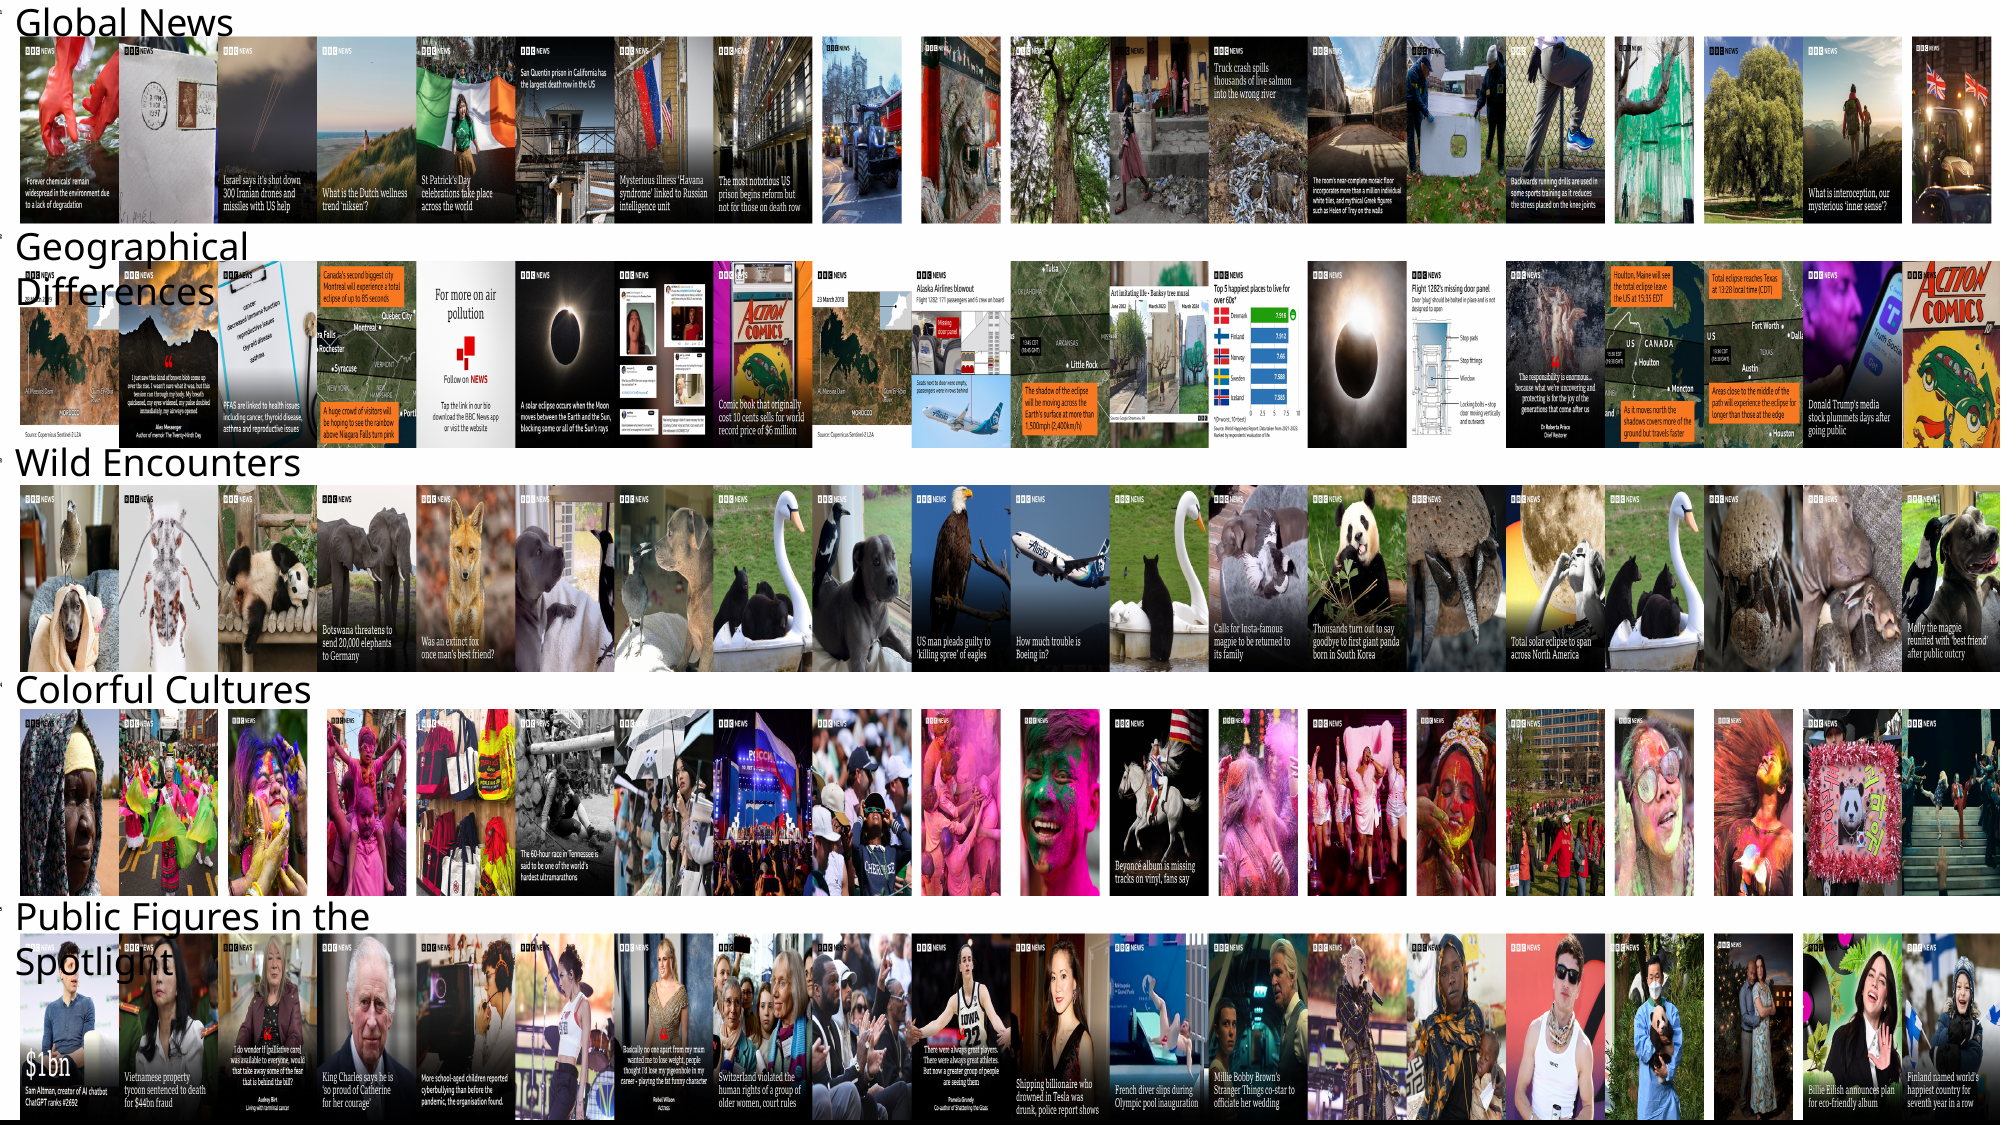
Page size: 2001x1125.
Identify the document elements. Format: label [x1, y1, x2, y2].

list [0, 0, 2000, 1121]
